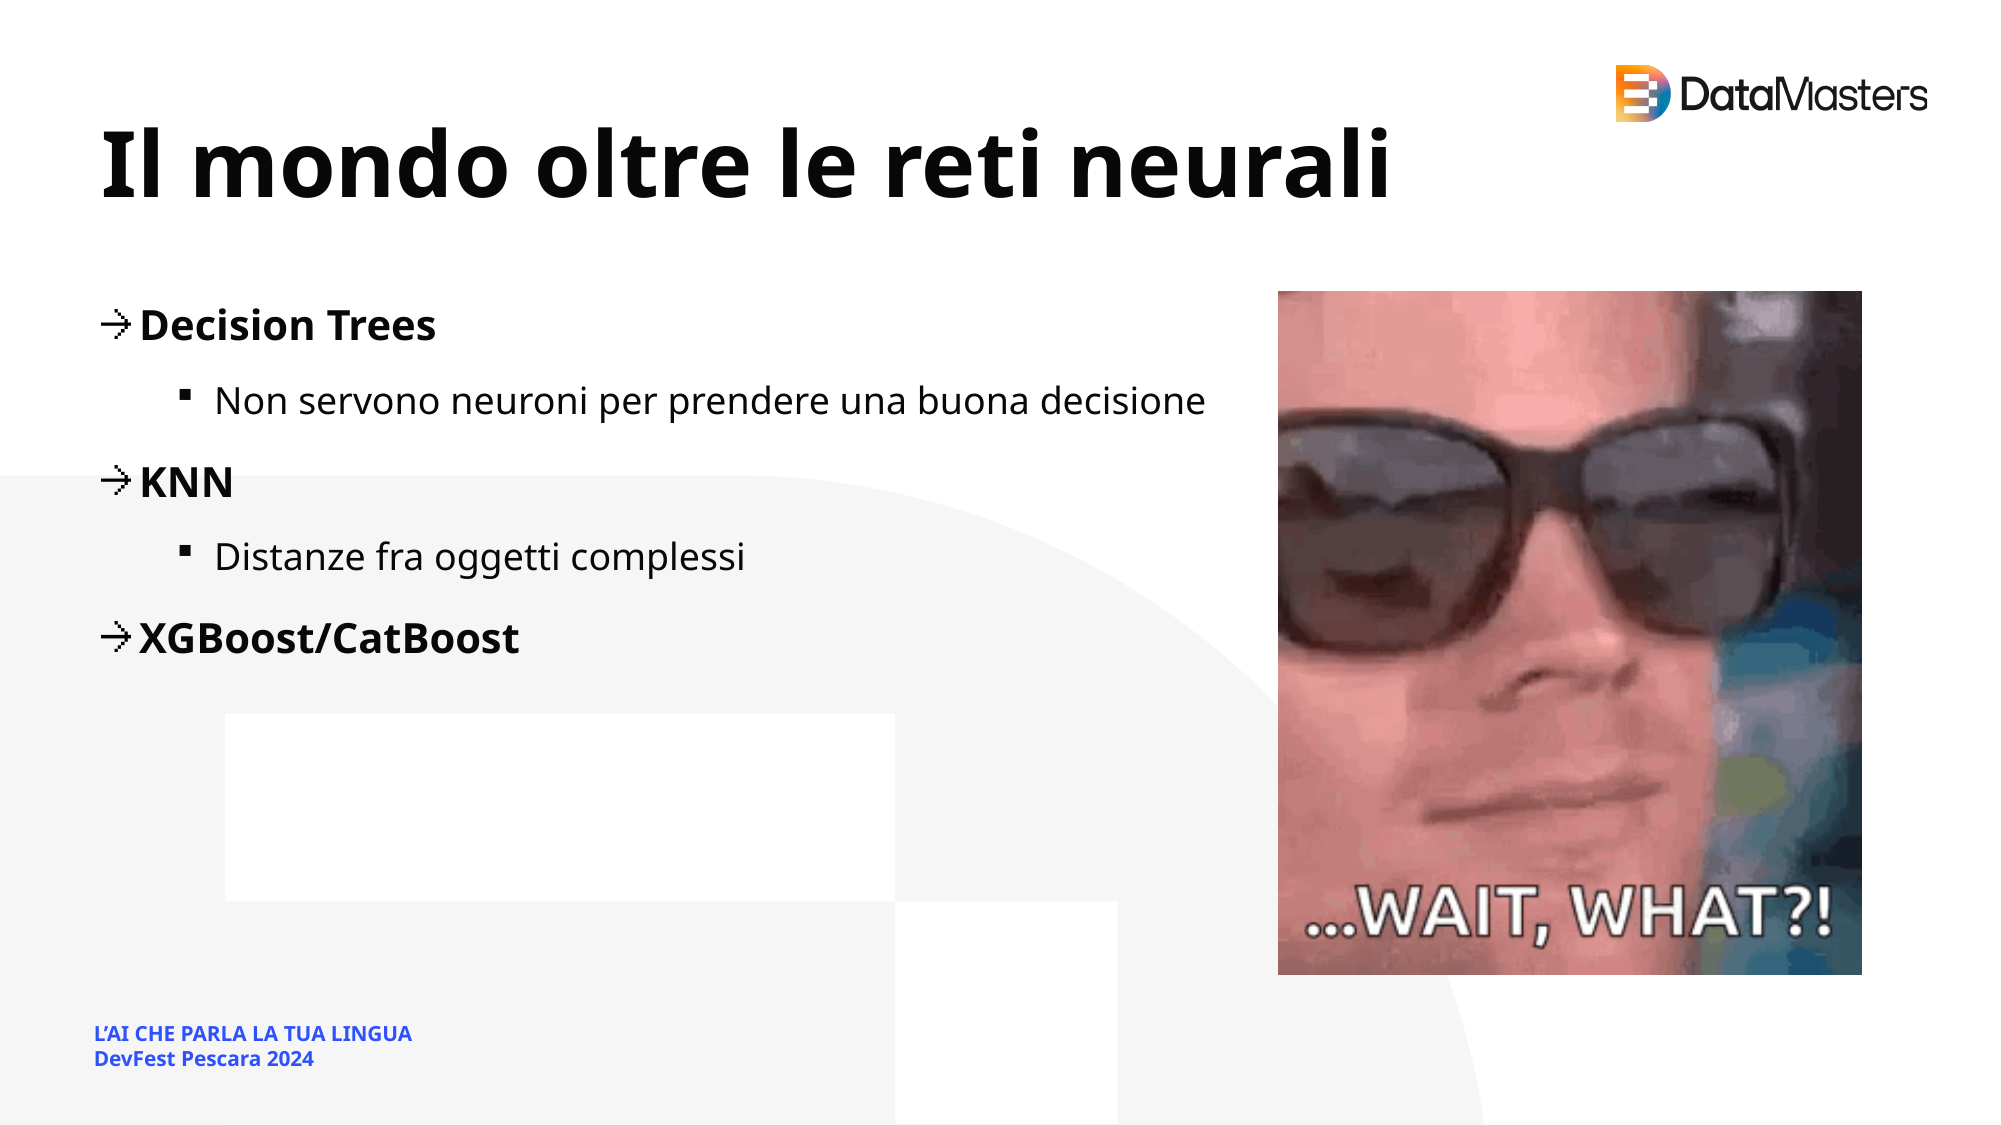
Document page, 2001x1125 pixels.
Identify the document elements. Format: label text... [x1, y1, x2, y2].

picture [101, 465, 131, 495]
list Decision Trees Non servono neuroni per prendere una buona decisione KNN Distanze fra oggetti complessi XGBoost/CatBoost [86, 279, 1234, 924]
picture [101, 621, 131, 652]
picture [1277, 290, 1863, 976]
picture [101, 309, 131, 339]
picture [1616, 65, 1928, 122]
title Il mondo oltre le reti neurali [86, 93, 1571, 244]
